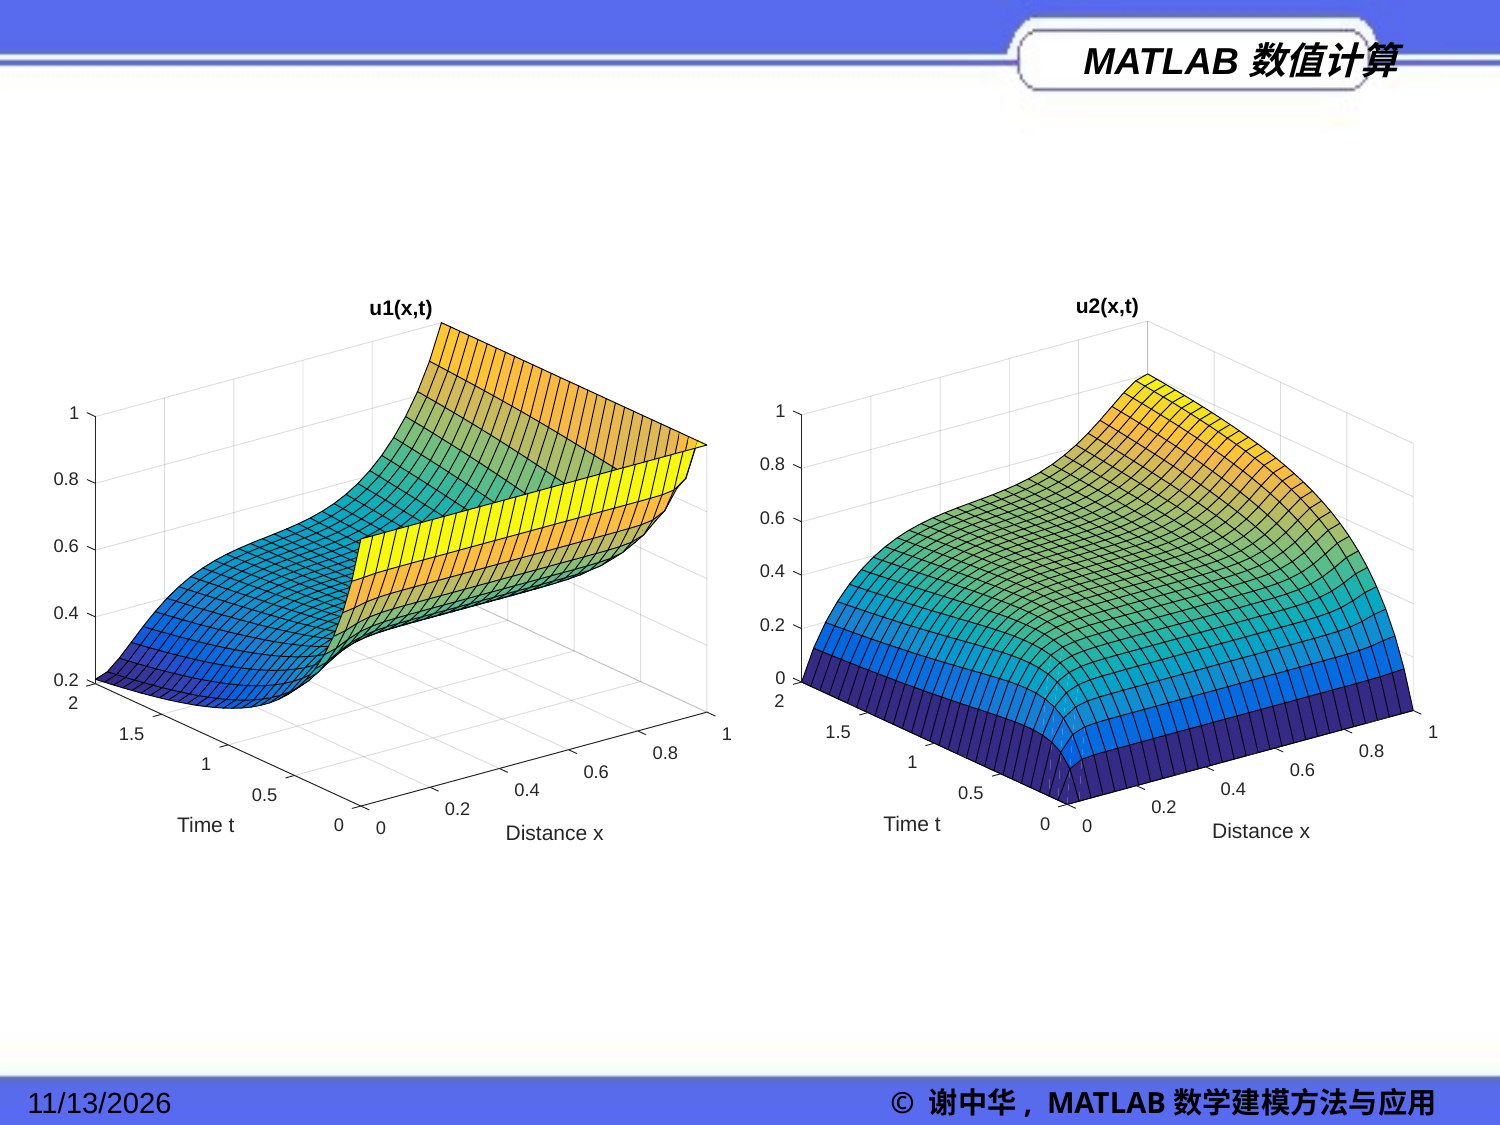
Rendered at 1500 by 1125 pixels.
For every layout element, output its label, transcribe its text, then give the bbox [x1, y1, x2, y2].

picture [0, 0, 1500, 1125]
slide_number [12, 1079, 363, 1123]
footer © 谢中华, MATLAB数学建模方法与应用 [844, 1079, 1483, 1123]
